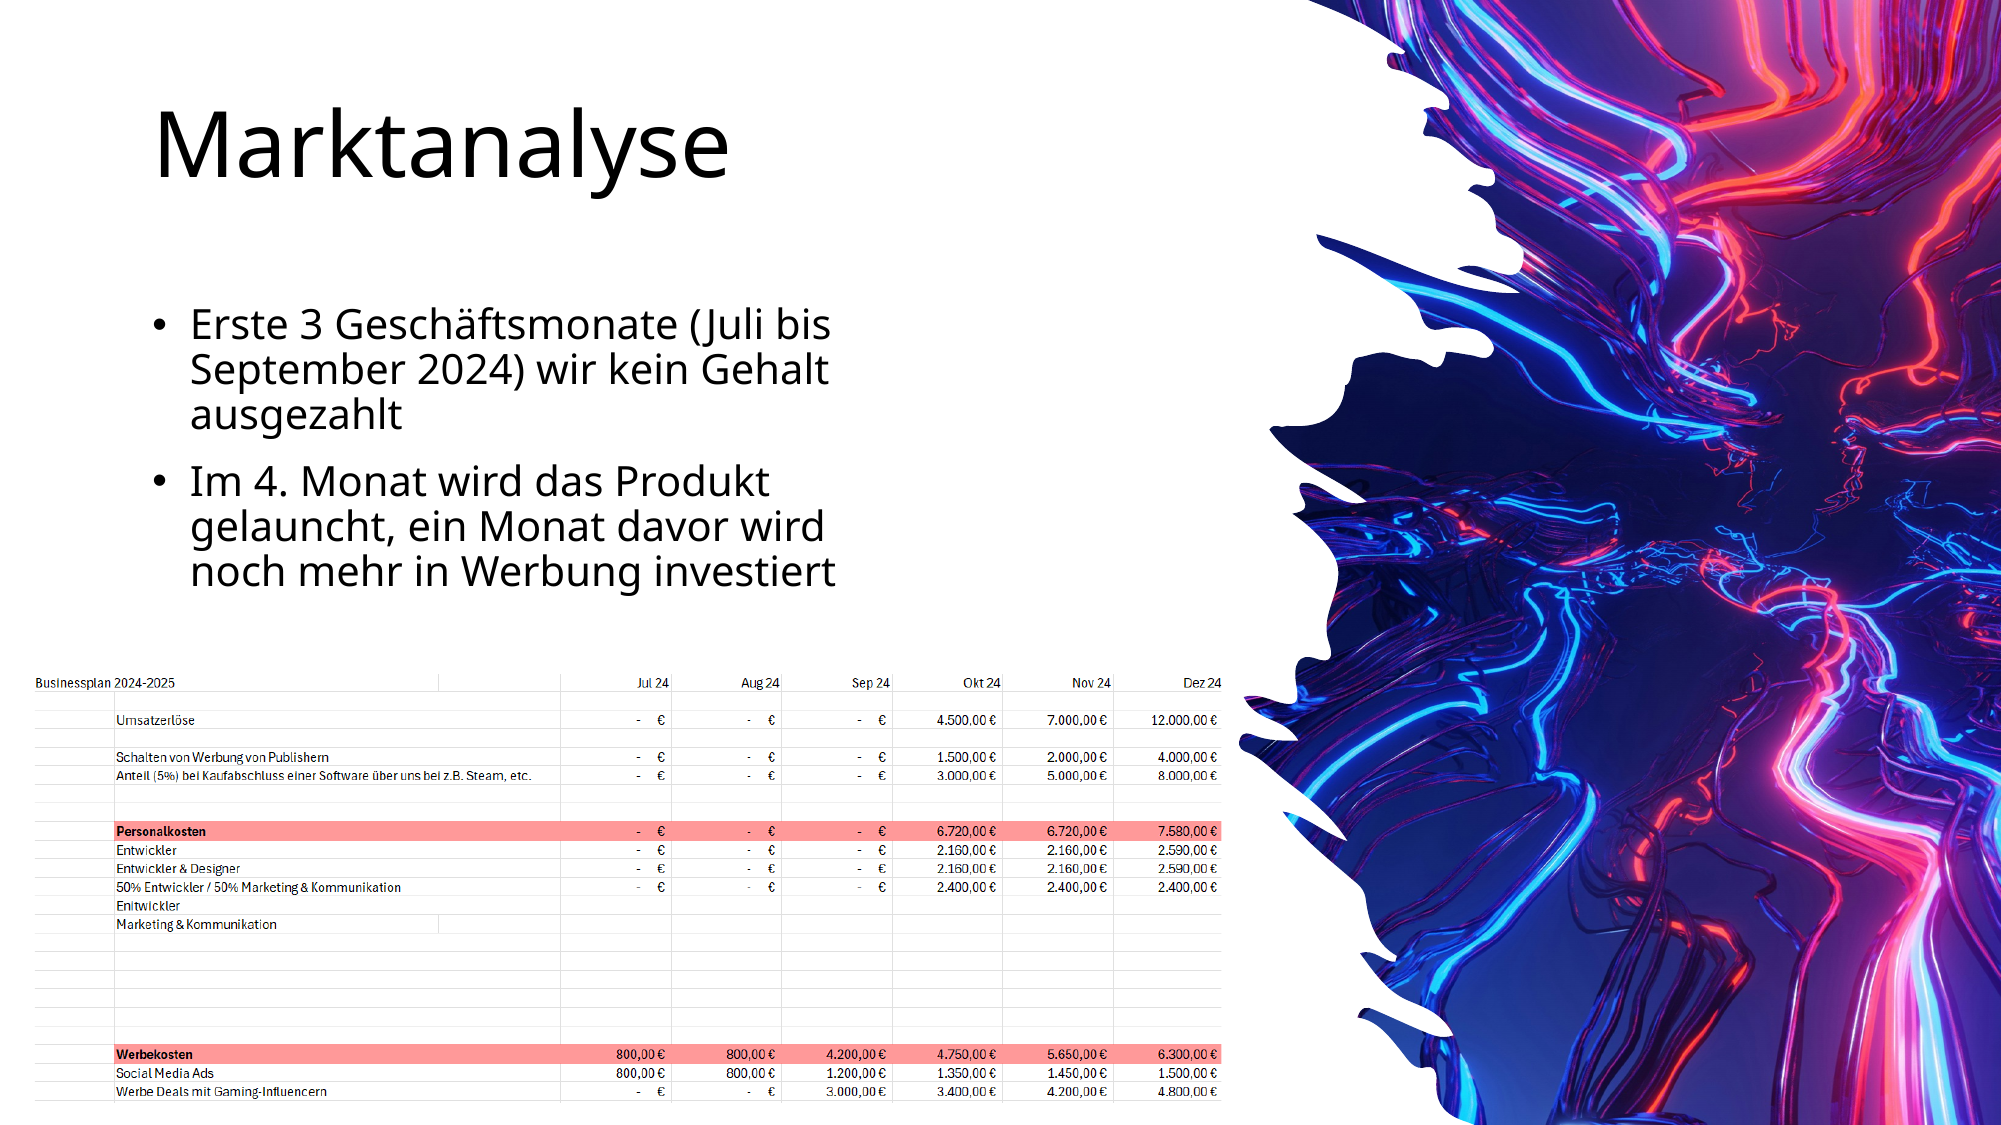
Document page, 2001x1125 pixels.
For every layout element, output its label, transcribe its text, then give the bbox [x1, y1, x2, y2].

picture [34, 673, 1222, 1103]
list Erste 3 Geschäftsmonate (Juli bis September 2024) wir kein Gehalt ausgezahlt Im 4. Monat wird das Produkt gelauncht, ein Monat davor wird noch mehr in Werbung investiert [137, 296, 896, 673]
picture [1238, 0, 2001, 1125]
title Marktanalyse [137, 0, 999, 297]
